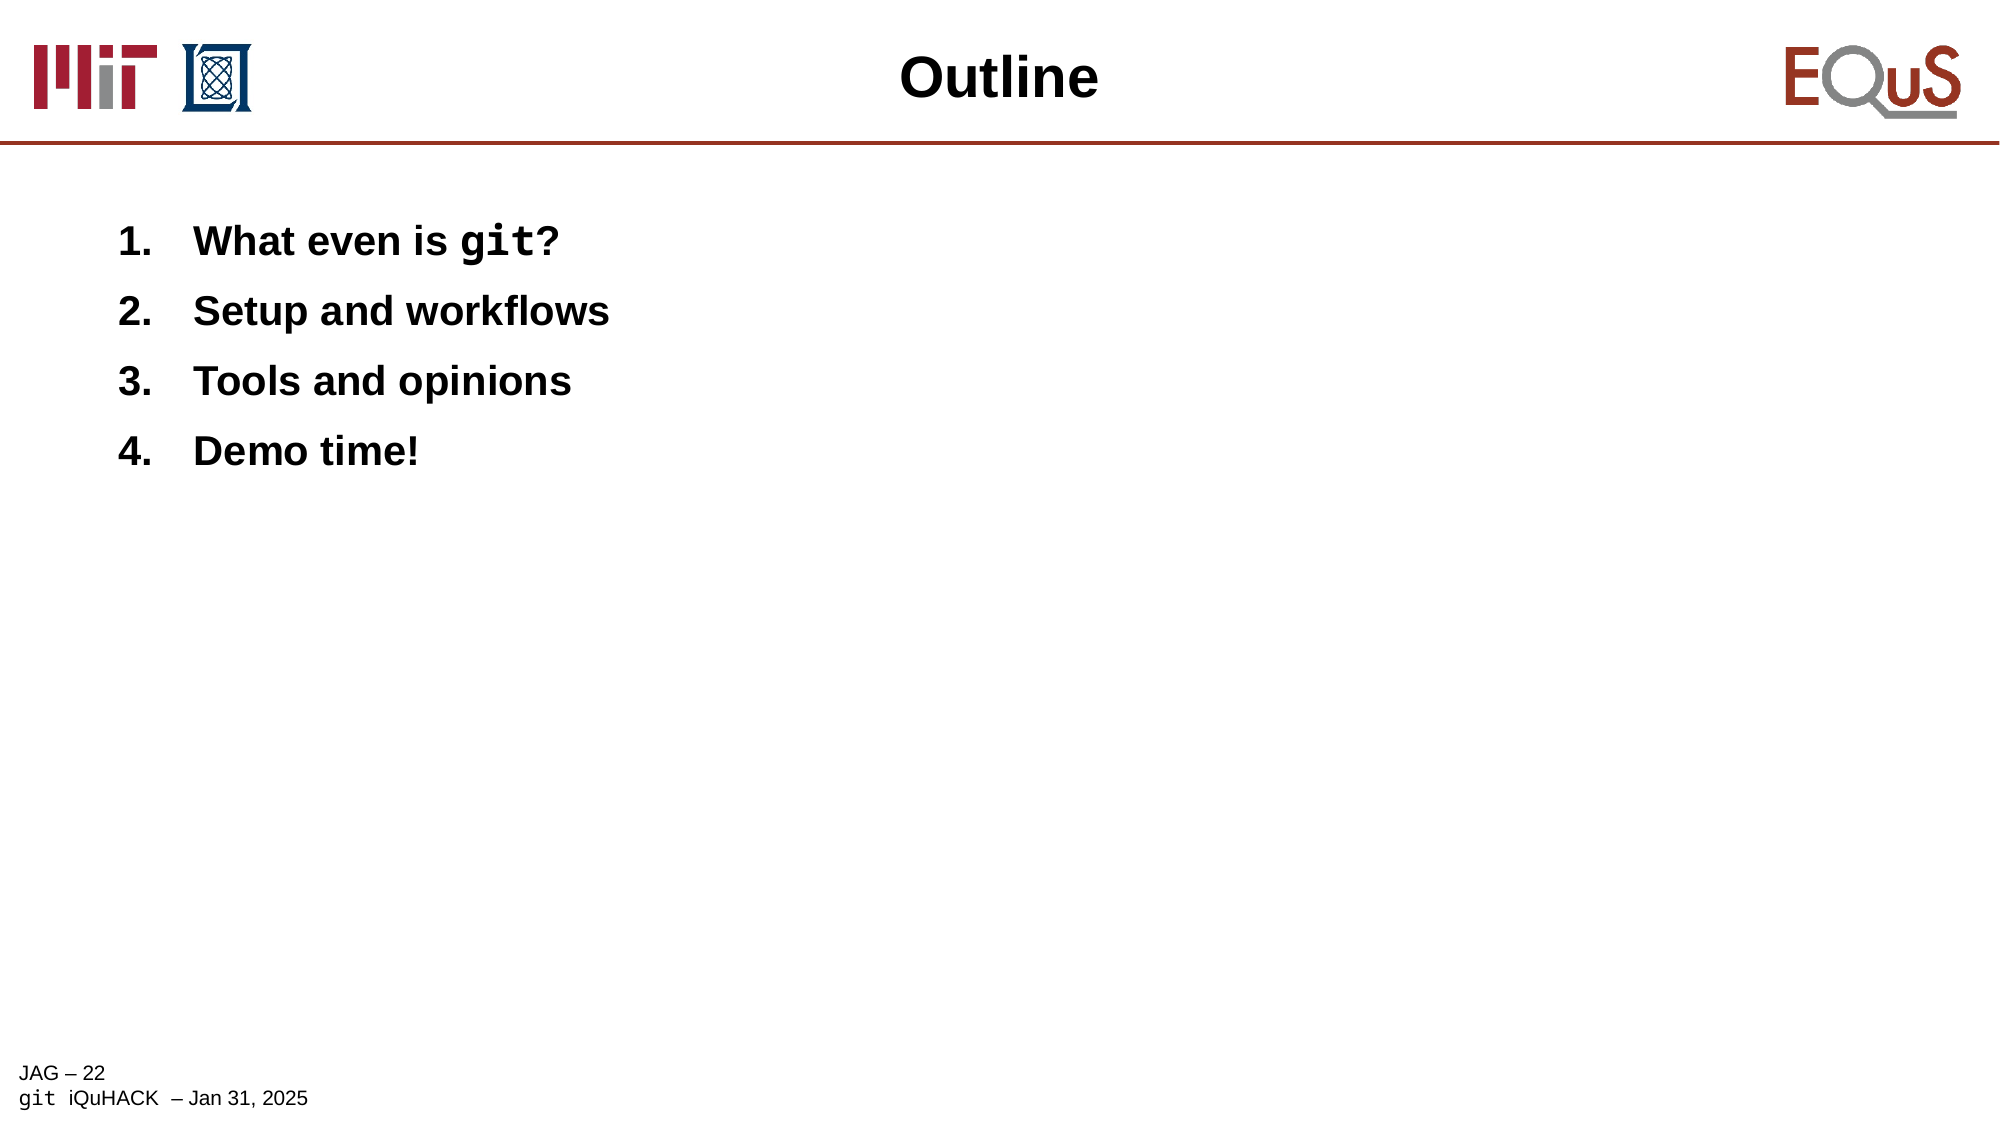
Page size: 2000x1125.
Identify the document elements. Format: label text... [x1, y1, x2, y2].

picture [34, 45, 157, 109]
picture [178, 39, 254, 115]
title Outline [304, 26, 1696, 134]
list What even is git? Setup and workflows Tools and opinions Demo time! [103, 212, 1895, 1005]
picture [1777, 39, 1965, 127]
